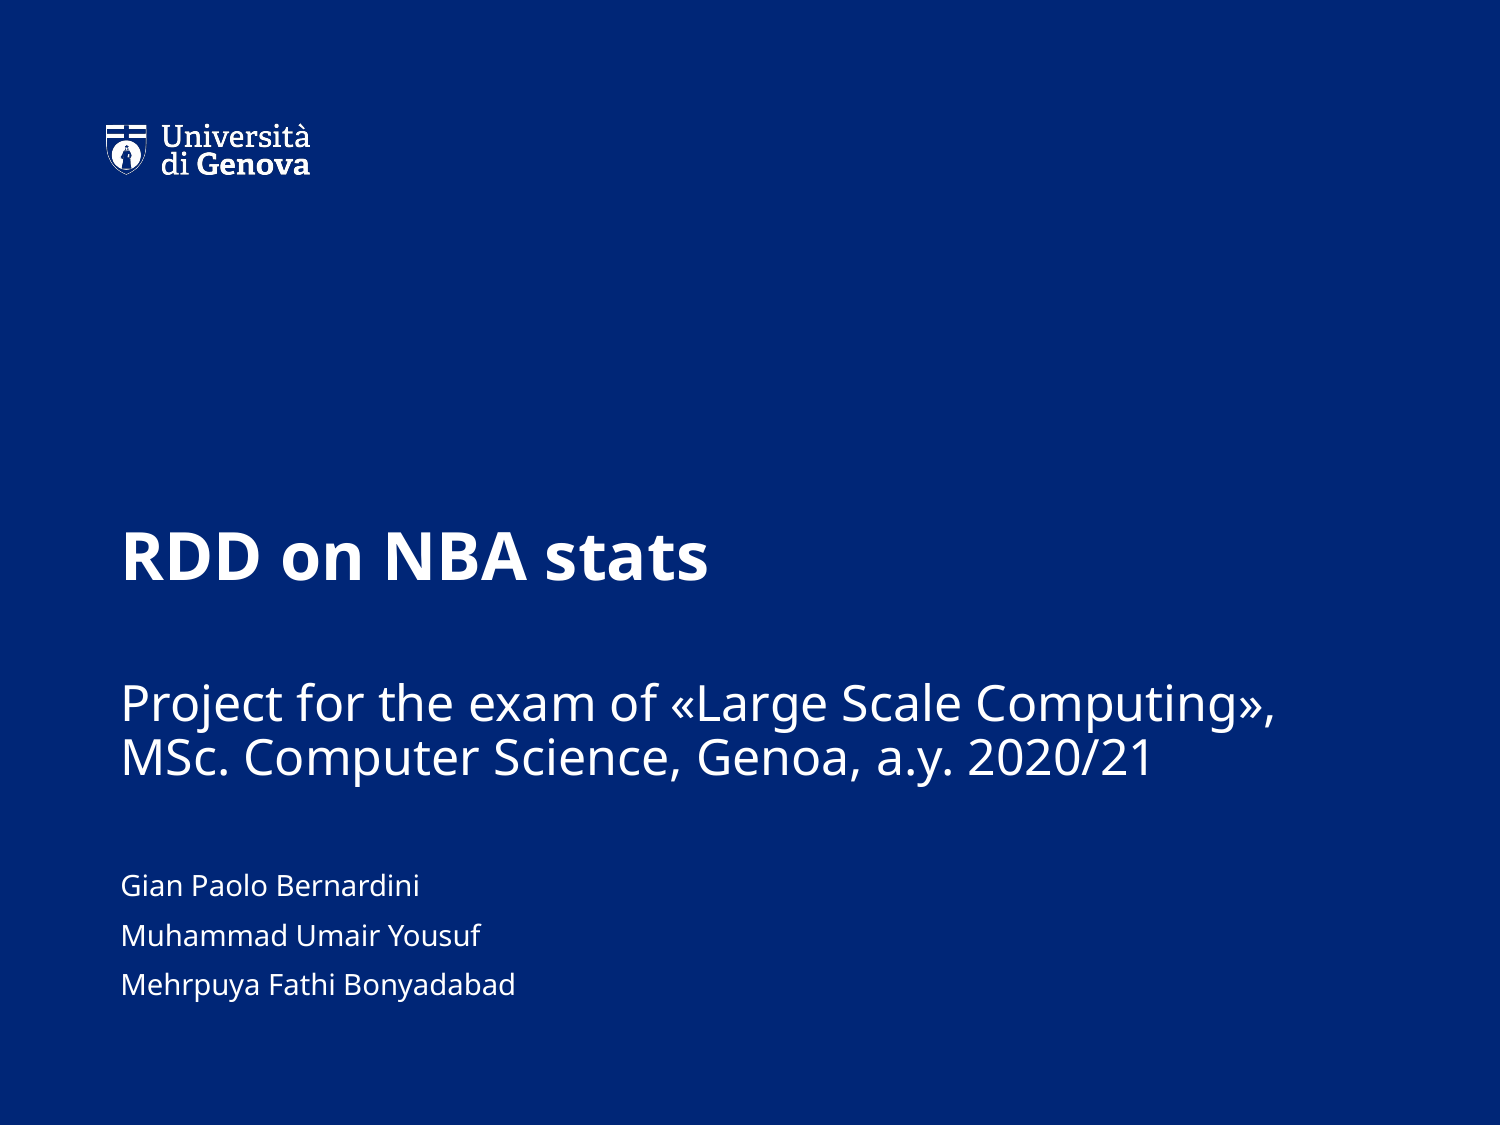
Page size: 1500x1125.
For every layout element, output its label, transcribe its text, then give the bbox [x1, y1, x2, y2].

text_box RDD on NBA stats [105, 264, 1390, 609]
text_box Gian Paolo Bernardini Muhammad Umair Yousuf Mehrpuya Fathi Bonyadabad [105, 860, 1390, 1011]
picture [106, 123, 310, 175]
text_box Project for the exam of «Large Scale Computing», MSc. Computer Science, Genoa, a.y. 2020/21 [105, 671, 1390, 794]
